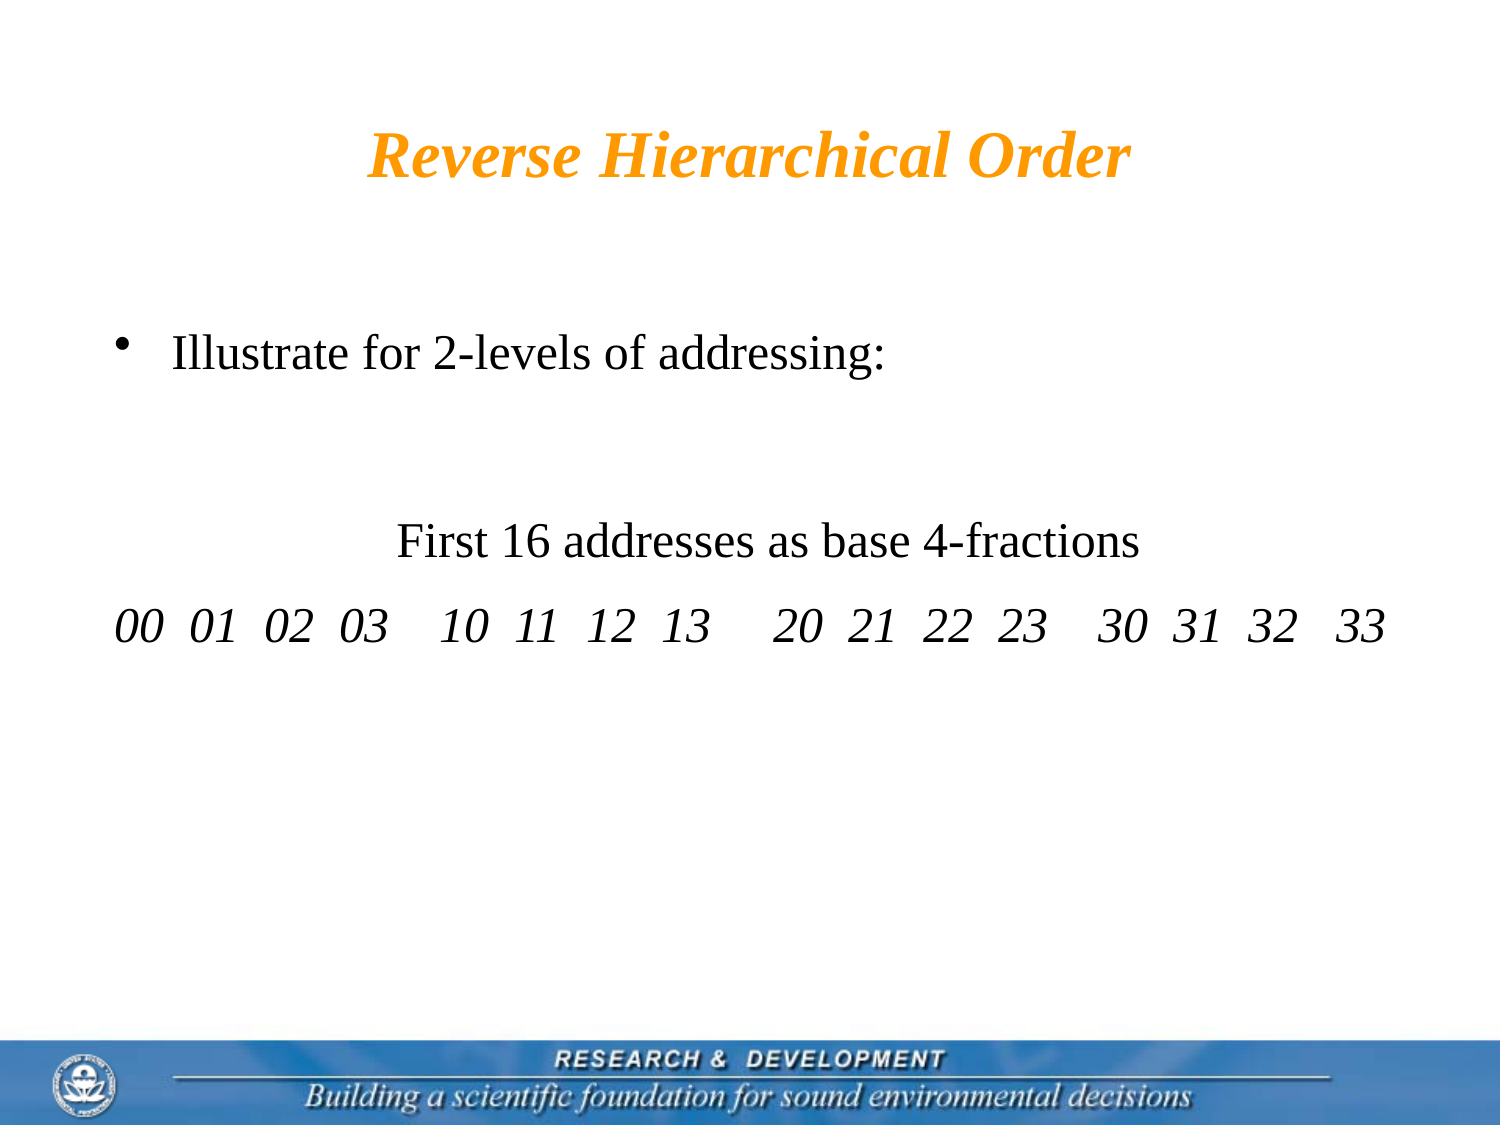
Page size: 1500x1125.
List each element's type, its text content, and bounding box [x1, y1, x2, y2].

list Illustrate for 2-levels of addressing: [99, 312, 1376, 499]
text_box First 16 addresses as base 4-fractions 00 01 02 03 10 11 12 13 20 21 22 23 30 31 32 33 [99, 499, 1438, 745]
picture [0, 0, 1500, 1125]
title Reverse Hierarchical Order [87, 88, 1413, 213]
